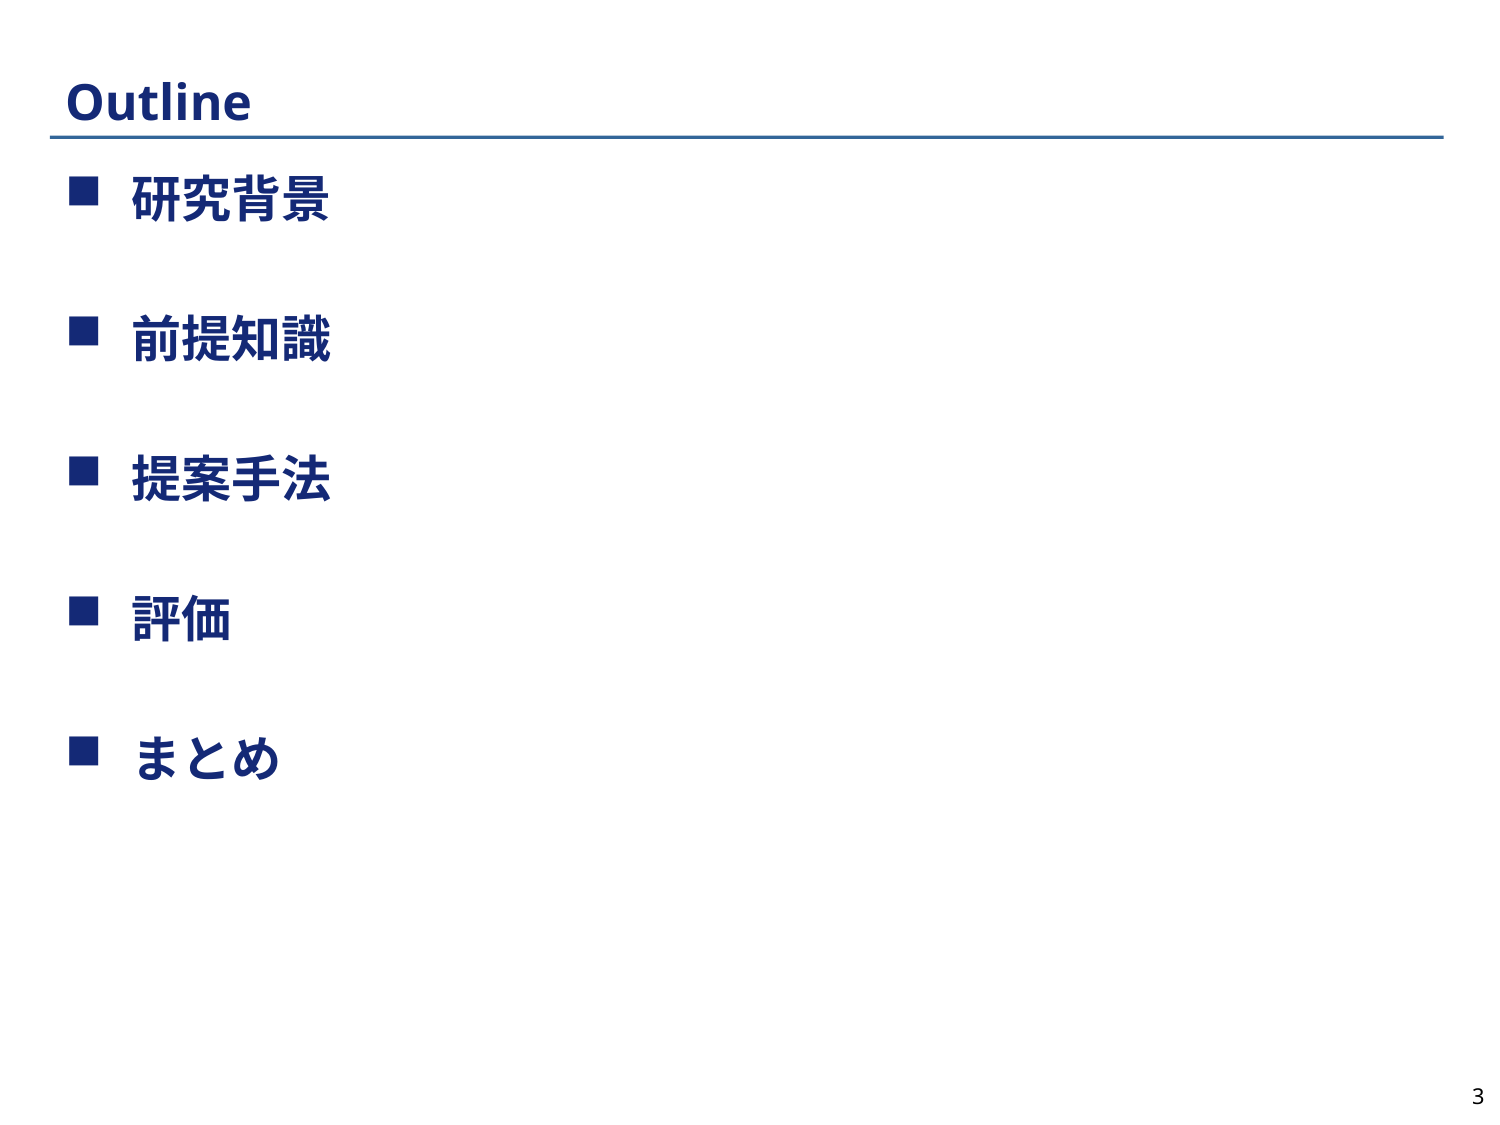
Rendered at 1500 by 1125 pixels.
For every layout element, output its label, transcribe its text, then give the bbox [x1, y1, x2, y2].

slide_number 3 [1400, 1074, 1500, 1125]
list 研究背景 前提知識 提案手法 評価 まとめ [50, 160, 1450, 1048]
title Outline [50, 62, 1325, 138]
